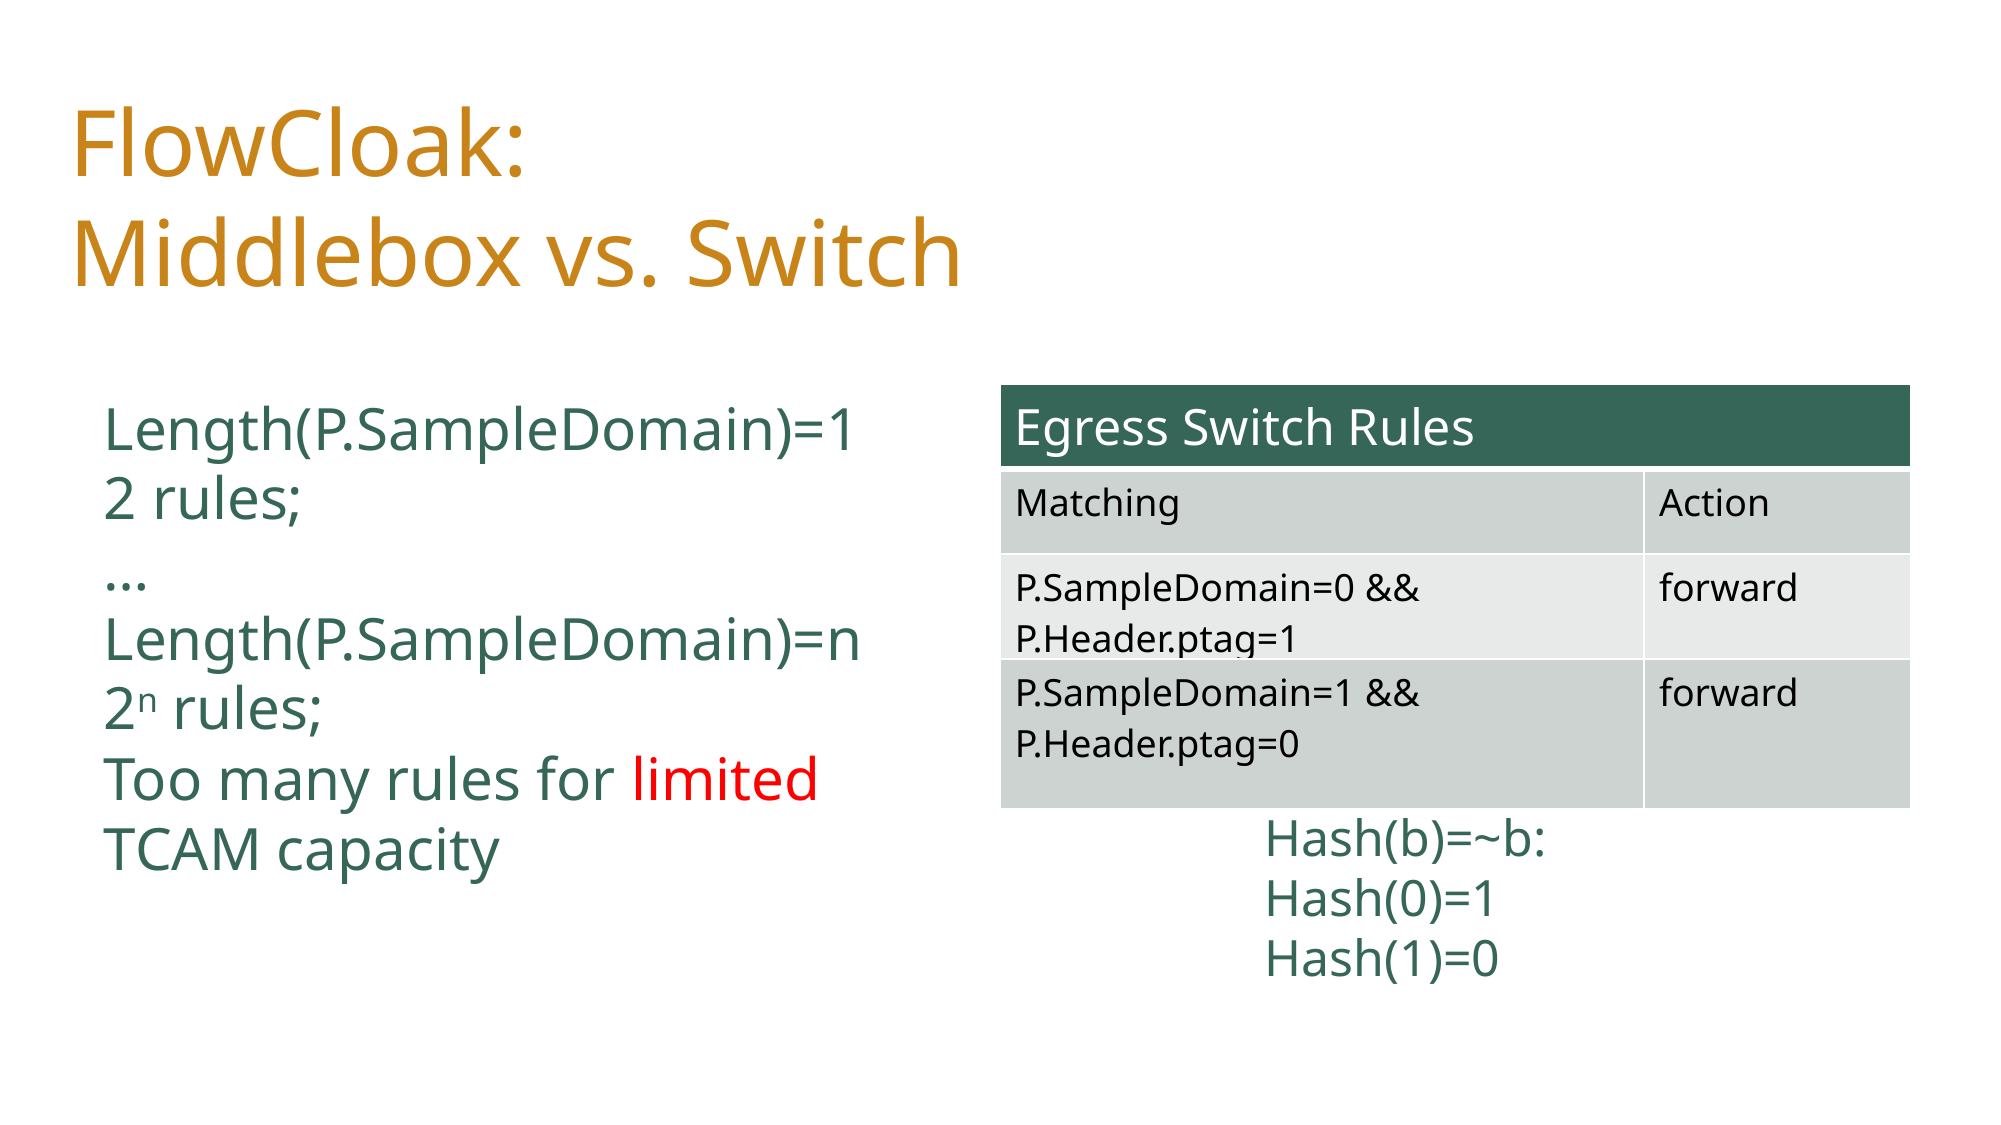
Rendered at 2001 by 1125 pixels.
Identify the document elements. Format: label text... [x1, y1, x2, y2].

text_box Length(P.SampleDomain)=1 2 rules; … Length(P.SampleDomain)=n 2n rules; Too many rules for limited TCAM capacity [88, 384, 914, 889]
table_cell Matching [1001, 472, 1643, 553]
table_cell P.SampleDomain=1 && P.Header.ptag=0 [1001, 660, 1643, 808]
table_cell forward [1645, 555, 1910, 658]
table_cell P.SampleDomain=0 && P.Header.ptag=1 [1001, 555, 1643, 658]
table_header Egress Switch Rules [1001, 385, 1910, 466]
text_box Hash(b)=~b: Hash(0)=1 Hash(1)=0 [1249, 810, 1646, 995]
text_box FlowCloak: Middlebox vs. Switch [54, 77, 1254, 313]
table_cell Action [1645, 472, 1910, 553]
table_cell forward [1645, 660, 1910, 808]
